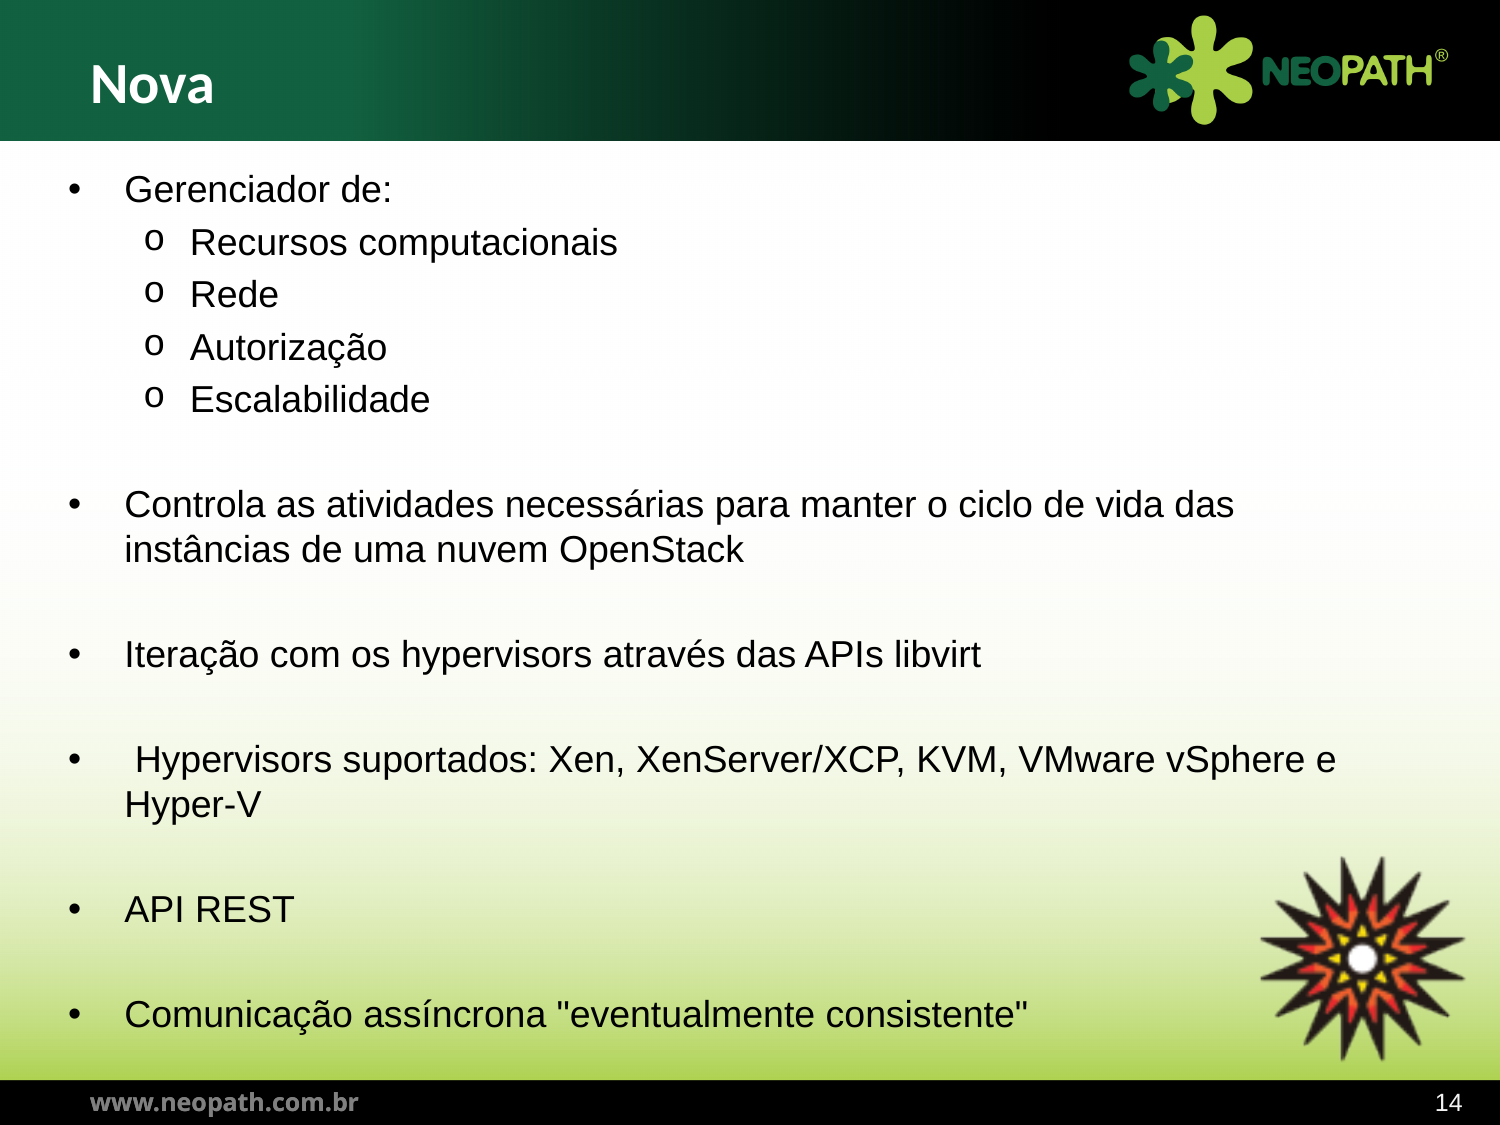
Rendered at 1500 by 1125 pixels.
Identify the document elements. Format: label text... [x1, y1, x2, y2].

picture [0, 0, 1500, 1125]
title Nova [75, 37, 1425, 196]
list Gerenciador de: Recursos computacionais Rede Autorização Escalabilidade Controla as atividades necessárias para manter o ciclo de vida das instâncias de uma nuvem OpenStack Iteração com os hypervisors através das APIs libvirt Hypervisors suportados: Xen, XenServer/XCP, KVM, VMware vSphere e Hyper-V API REST Comunicação assíncrona "eventualmente consistente" [53, 157, 1404, 963]
slide_number 14 [1128, 1071, 1478, 1125]
